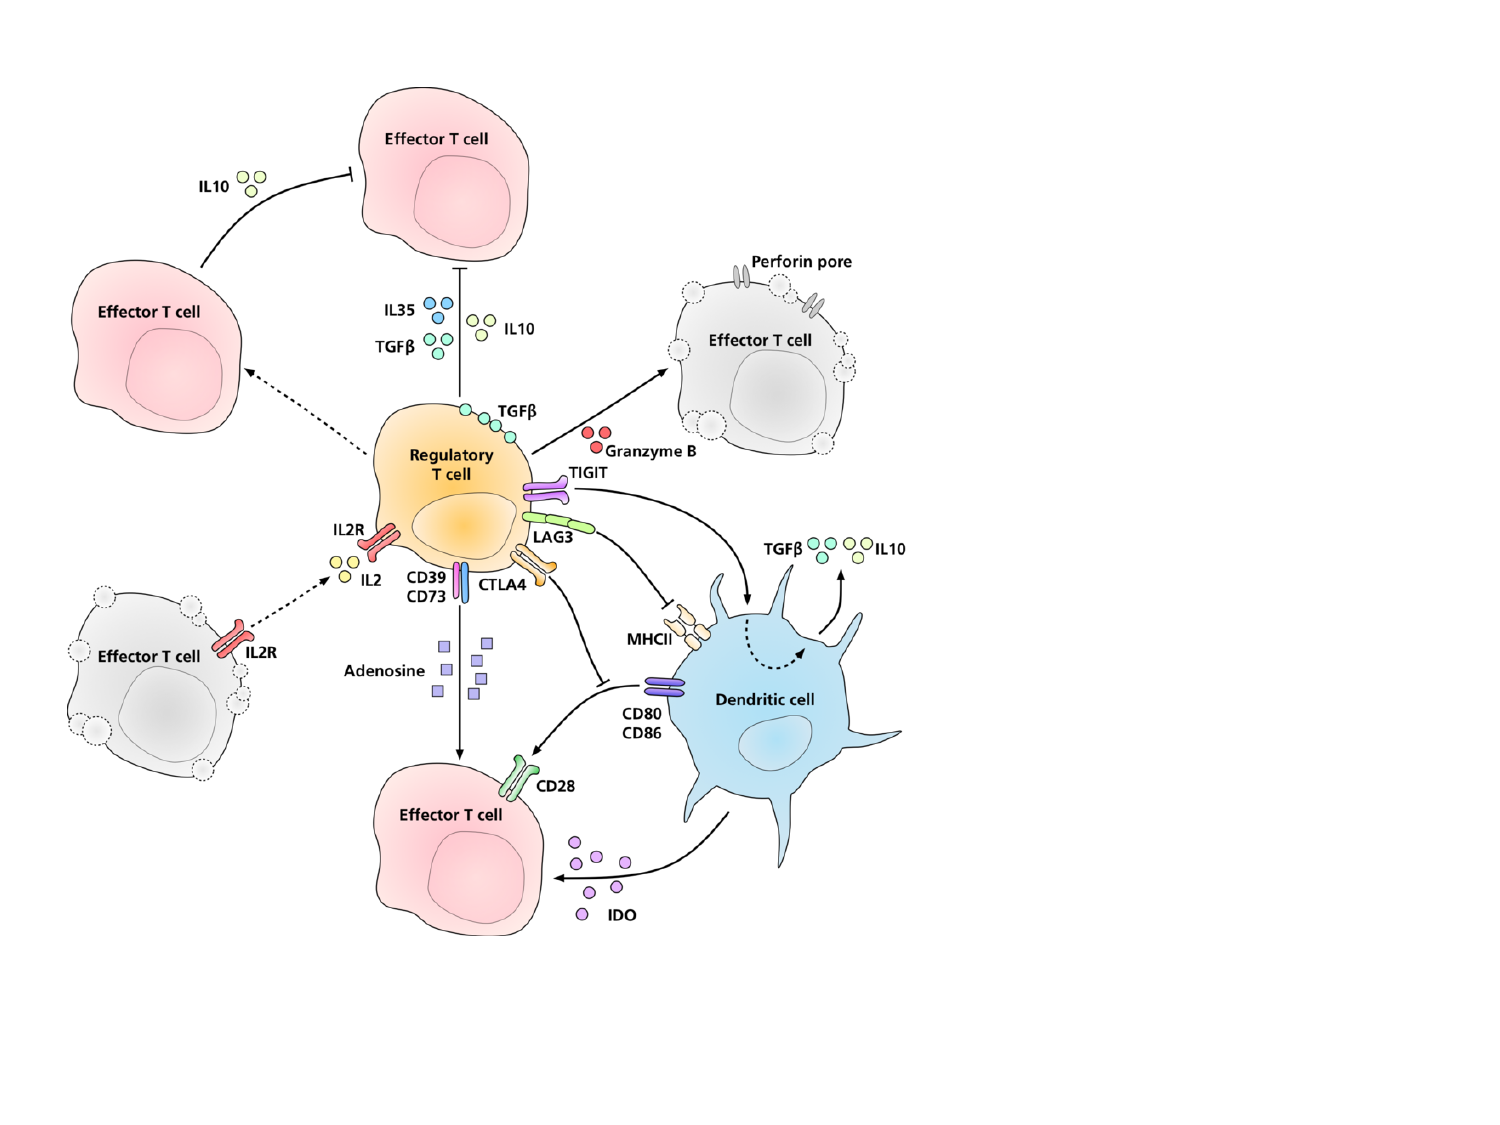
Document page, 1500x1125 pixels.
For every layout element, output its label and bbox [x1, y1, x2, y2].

picture [67, 87, 938, 937]
